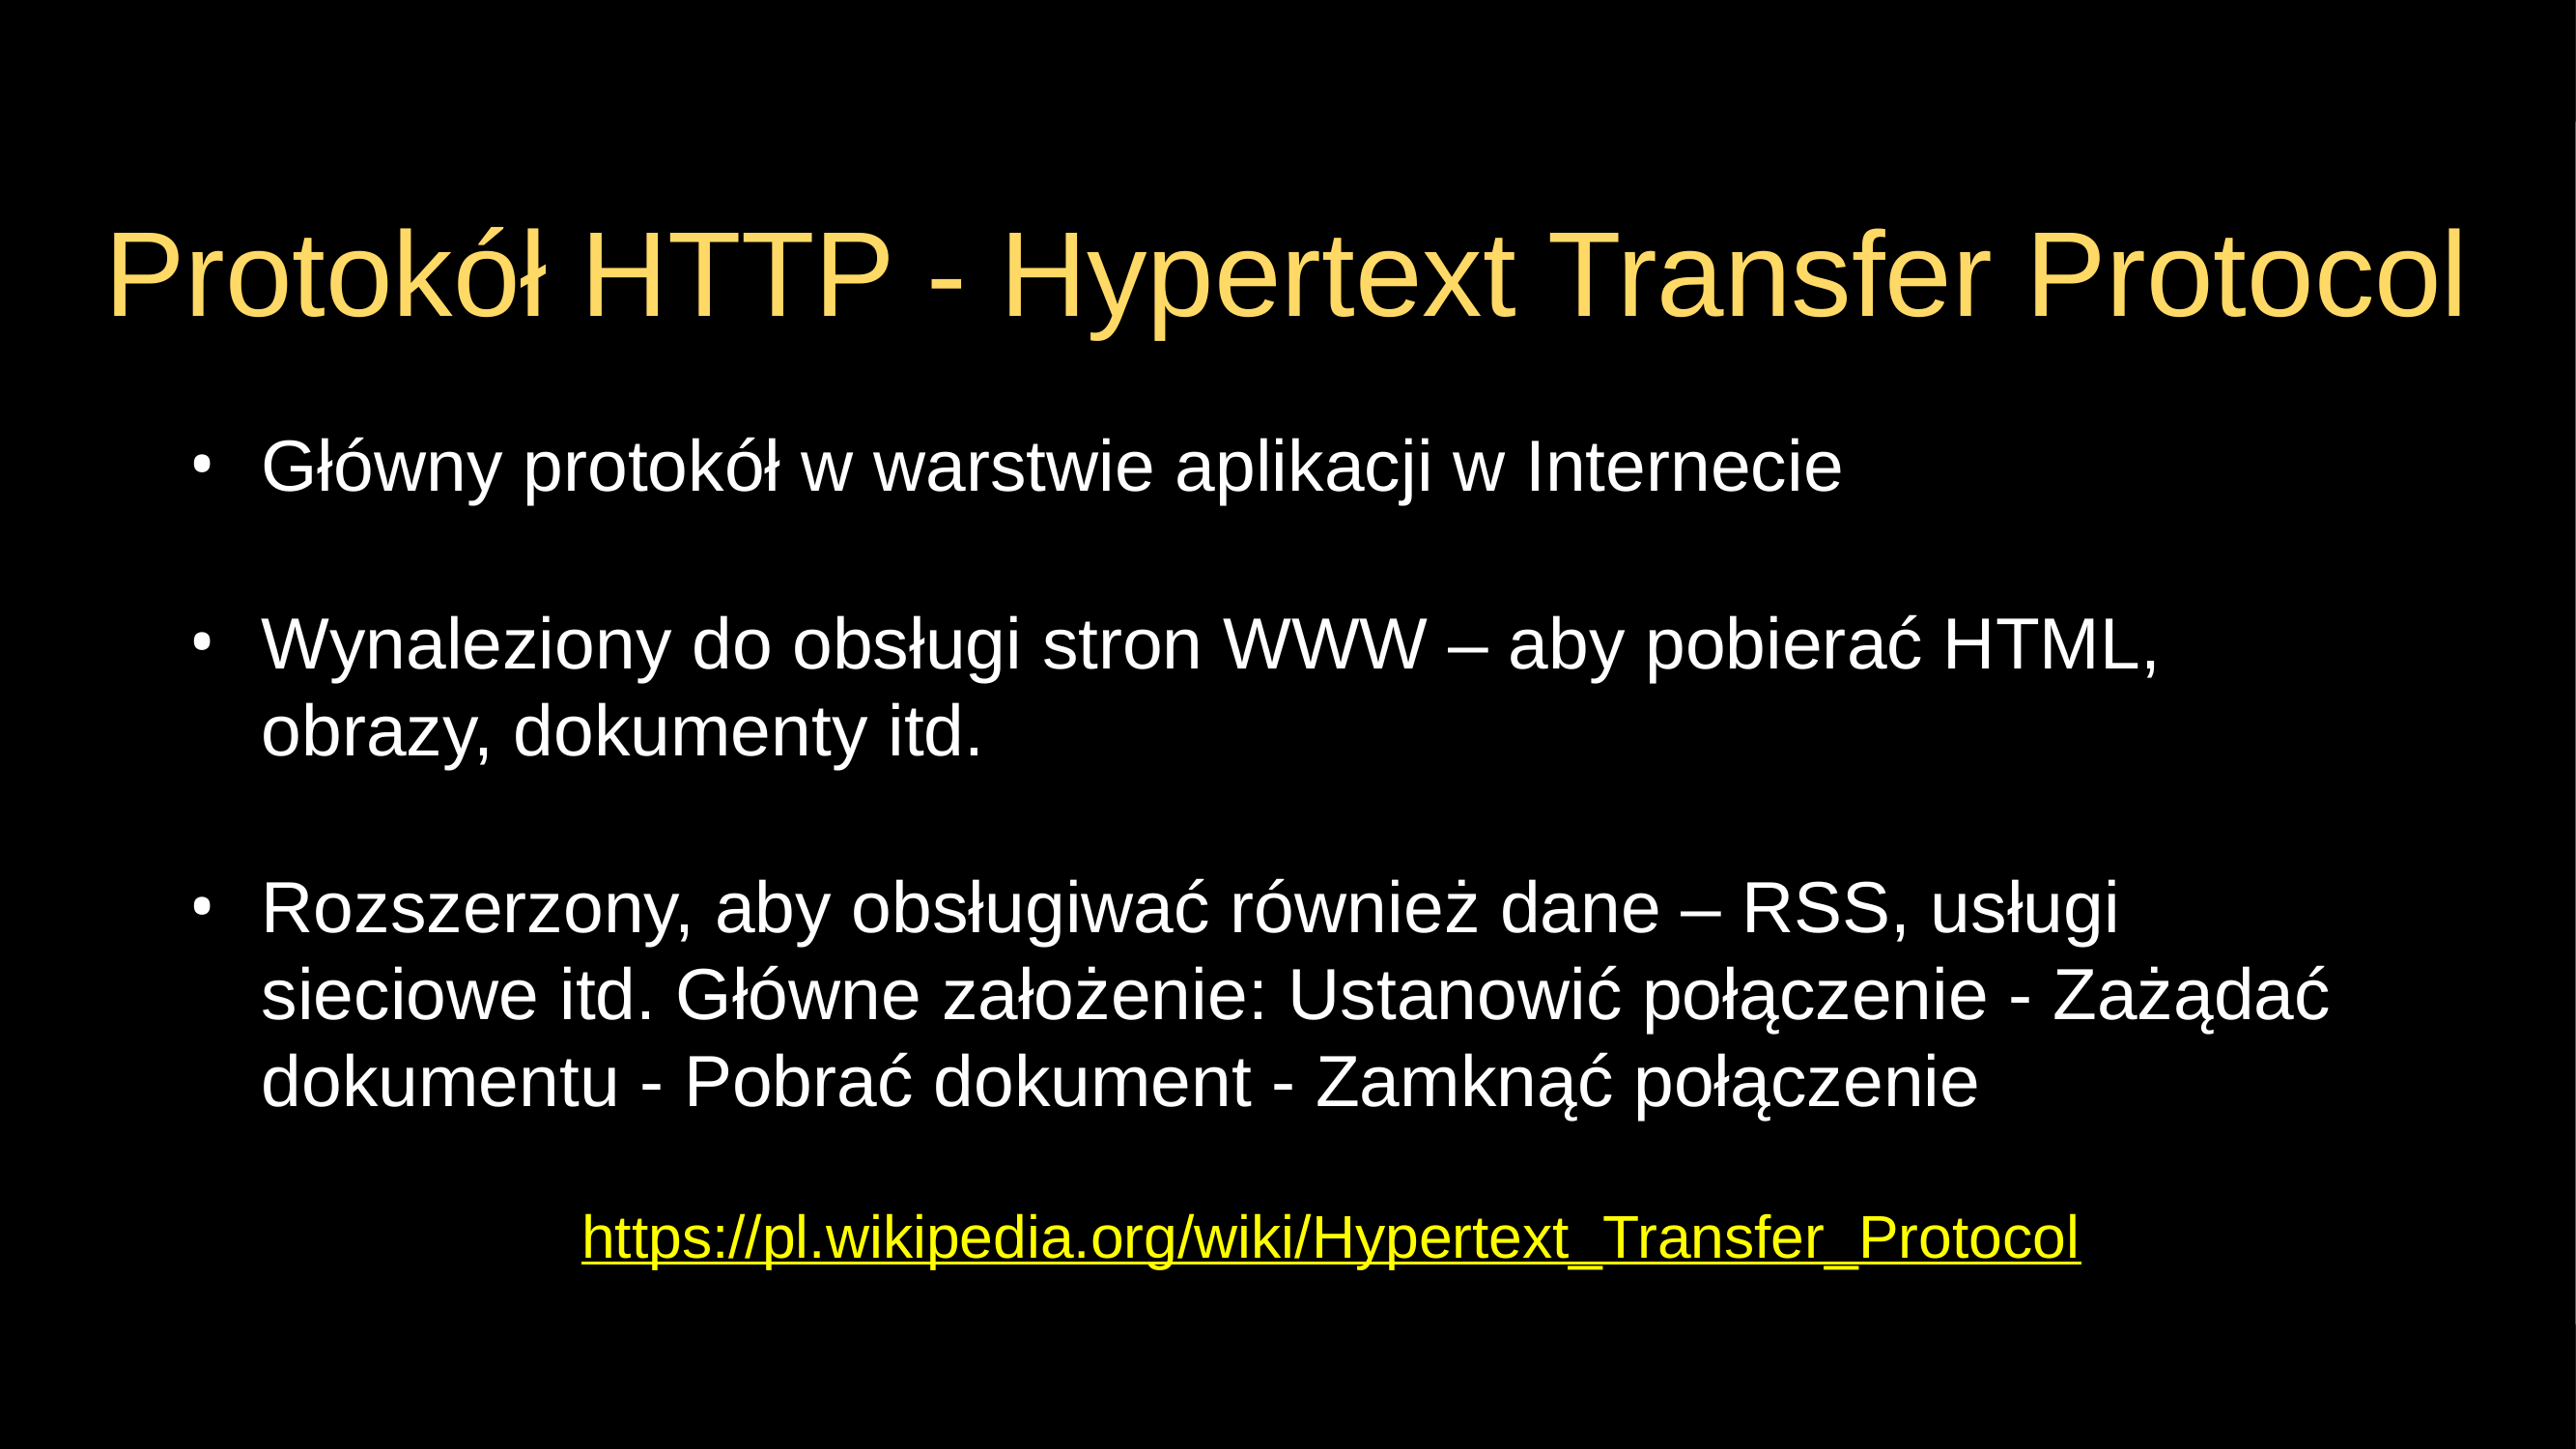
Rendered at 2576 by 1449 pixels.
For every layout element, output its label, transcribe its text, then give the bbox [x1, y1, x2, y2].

title Protokół HTTP - Hypertext Transfer Protocol [0, 133, 2576, 403]
list Główny protokół w warstwie aplikacji w Internecie Wynaleziony do obsługi stron WWW – aby pobierać HTML, obrazy, dokumenty itd. Rozszerzony, aby obsługiwać również dane – RSS, usługi sieciowe itd. Główne założenie: Ustanowić połączenie - Zażądać dokumentu - Pobrać dokument - Zamknąć połączenie [183, 412, 2391, 1317]
text_box https://pl.wikipedia.org/wiki/Hypertext_Transfer_Protocol [522, 1183, 2159, 1283]
